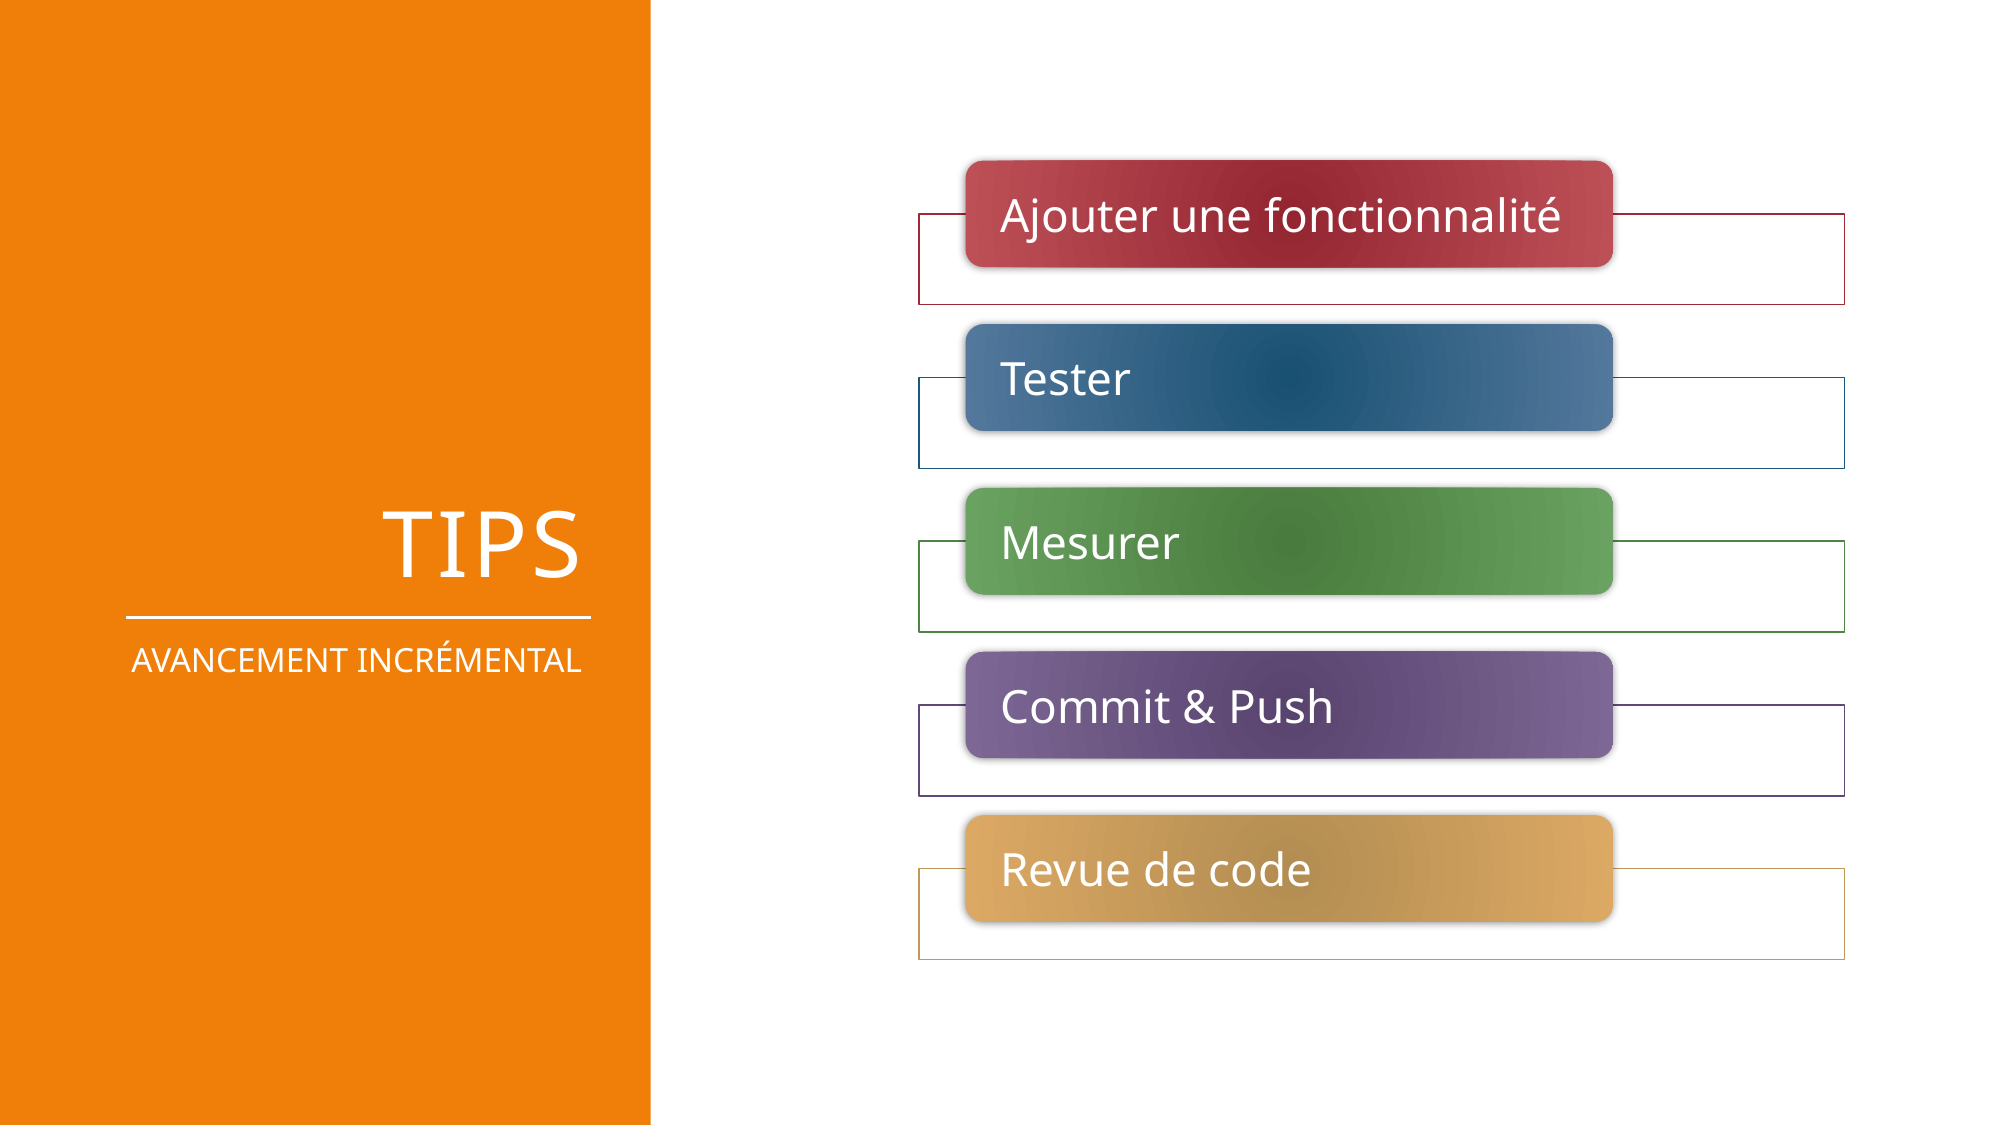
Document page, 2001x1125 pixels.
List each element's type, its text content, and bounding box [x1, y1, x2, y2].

text_box [0, 0, 652, 1125]
title tips [75, 104, 598, 603]
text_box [918, 156, 1845, 964]
text_box [652, 0, 2000, 1125]
list avancement incrémental [104, 631, 598, 1019]
